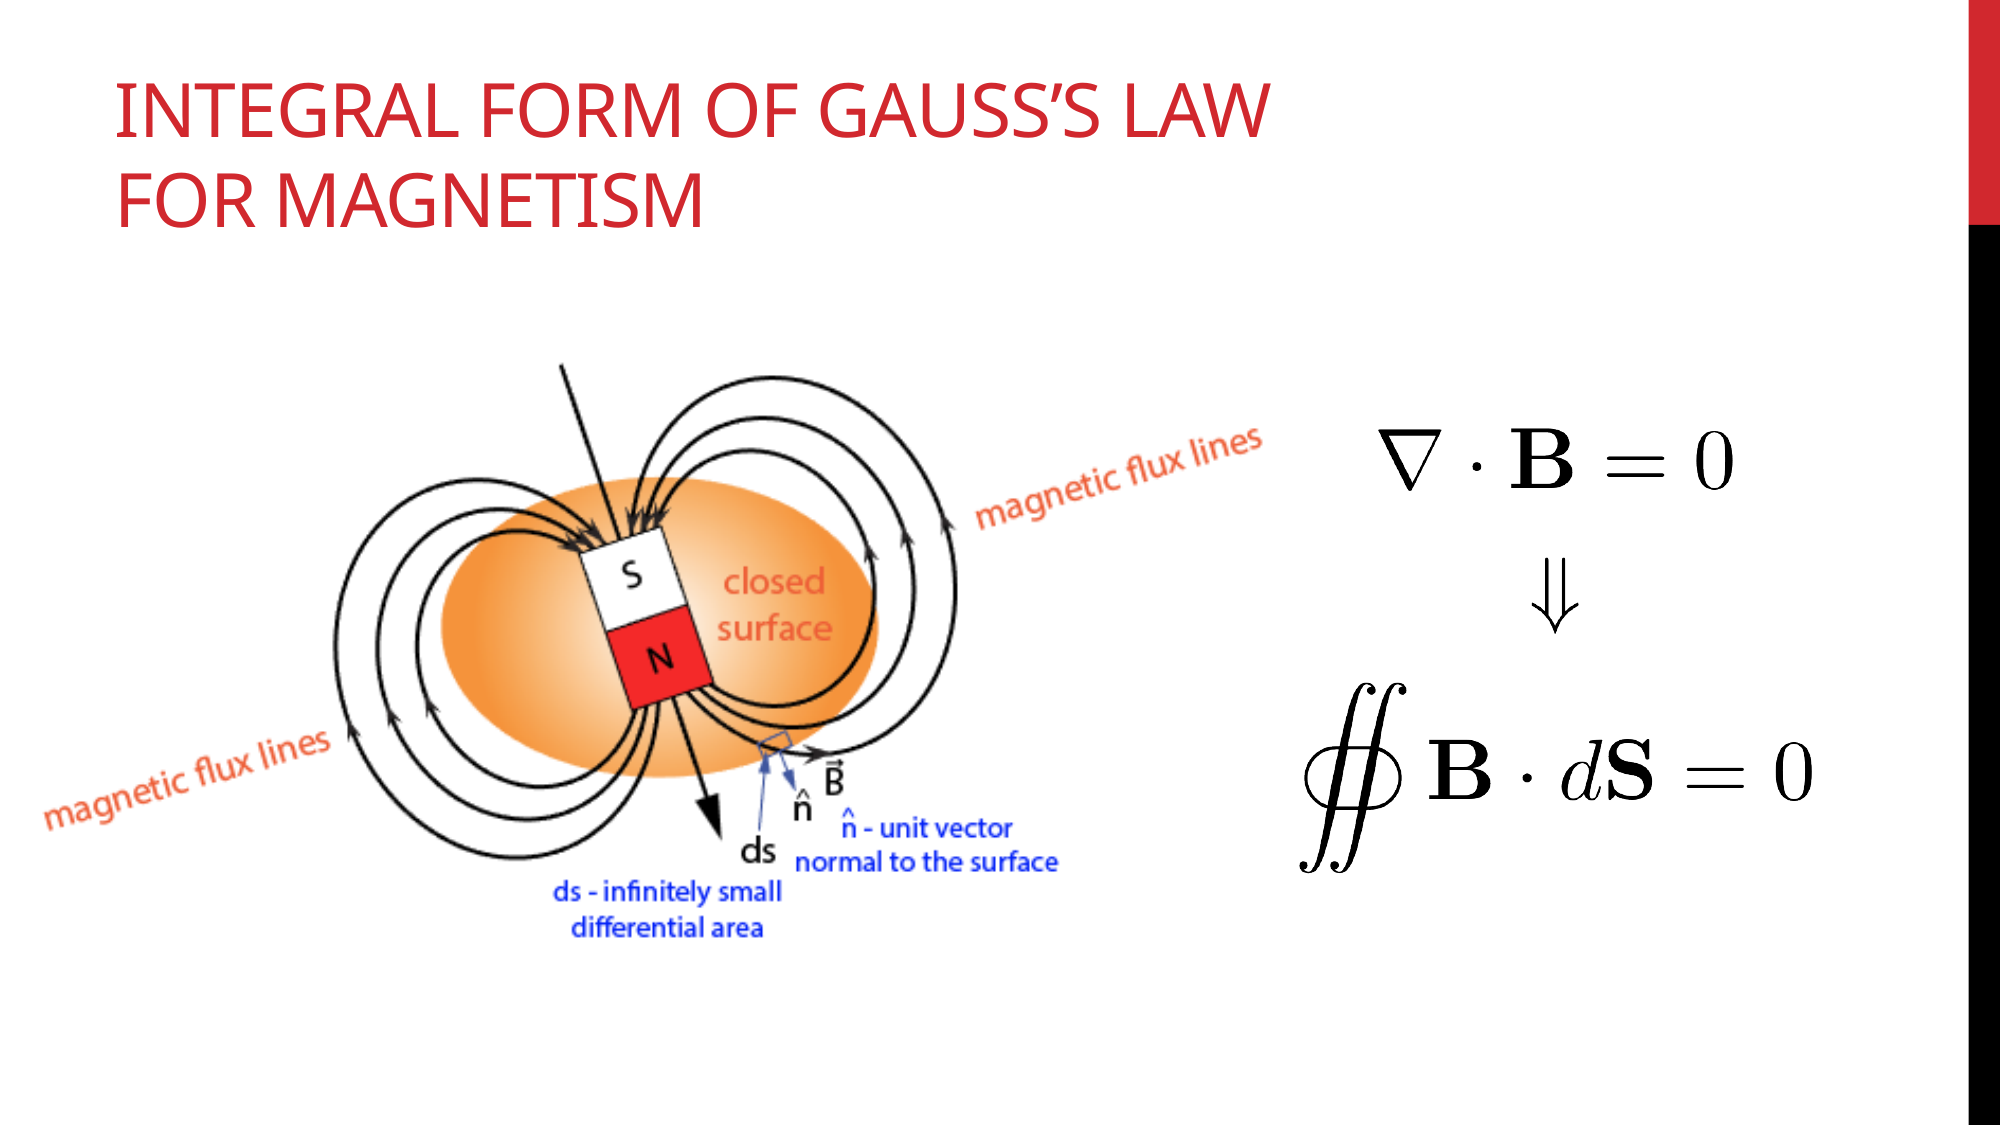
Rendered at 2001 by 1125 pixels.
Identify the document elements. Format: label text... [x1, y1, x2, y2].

picture [22, 318, 1284, 961]
picture [1297, 427, 1813, 877]
title Integral Form of Gauss’s Law for Magnetism [99, 25, 1367, 250]
